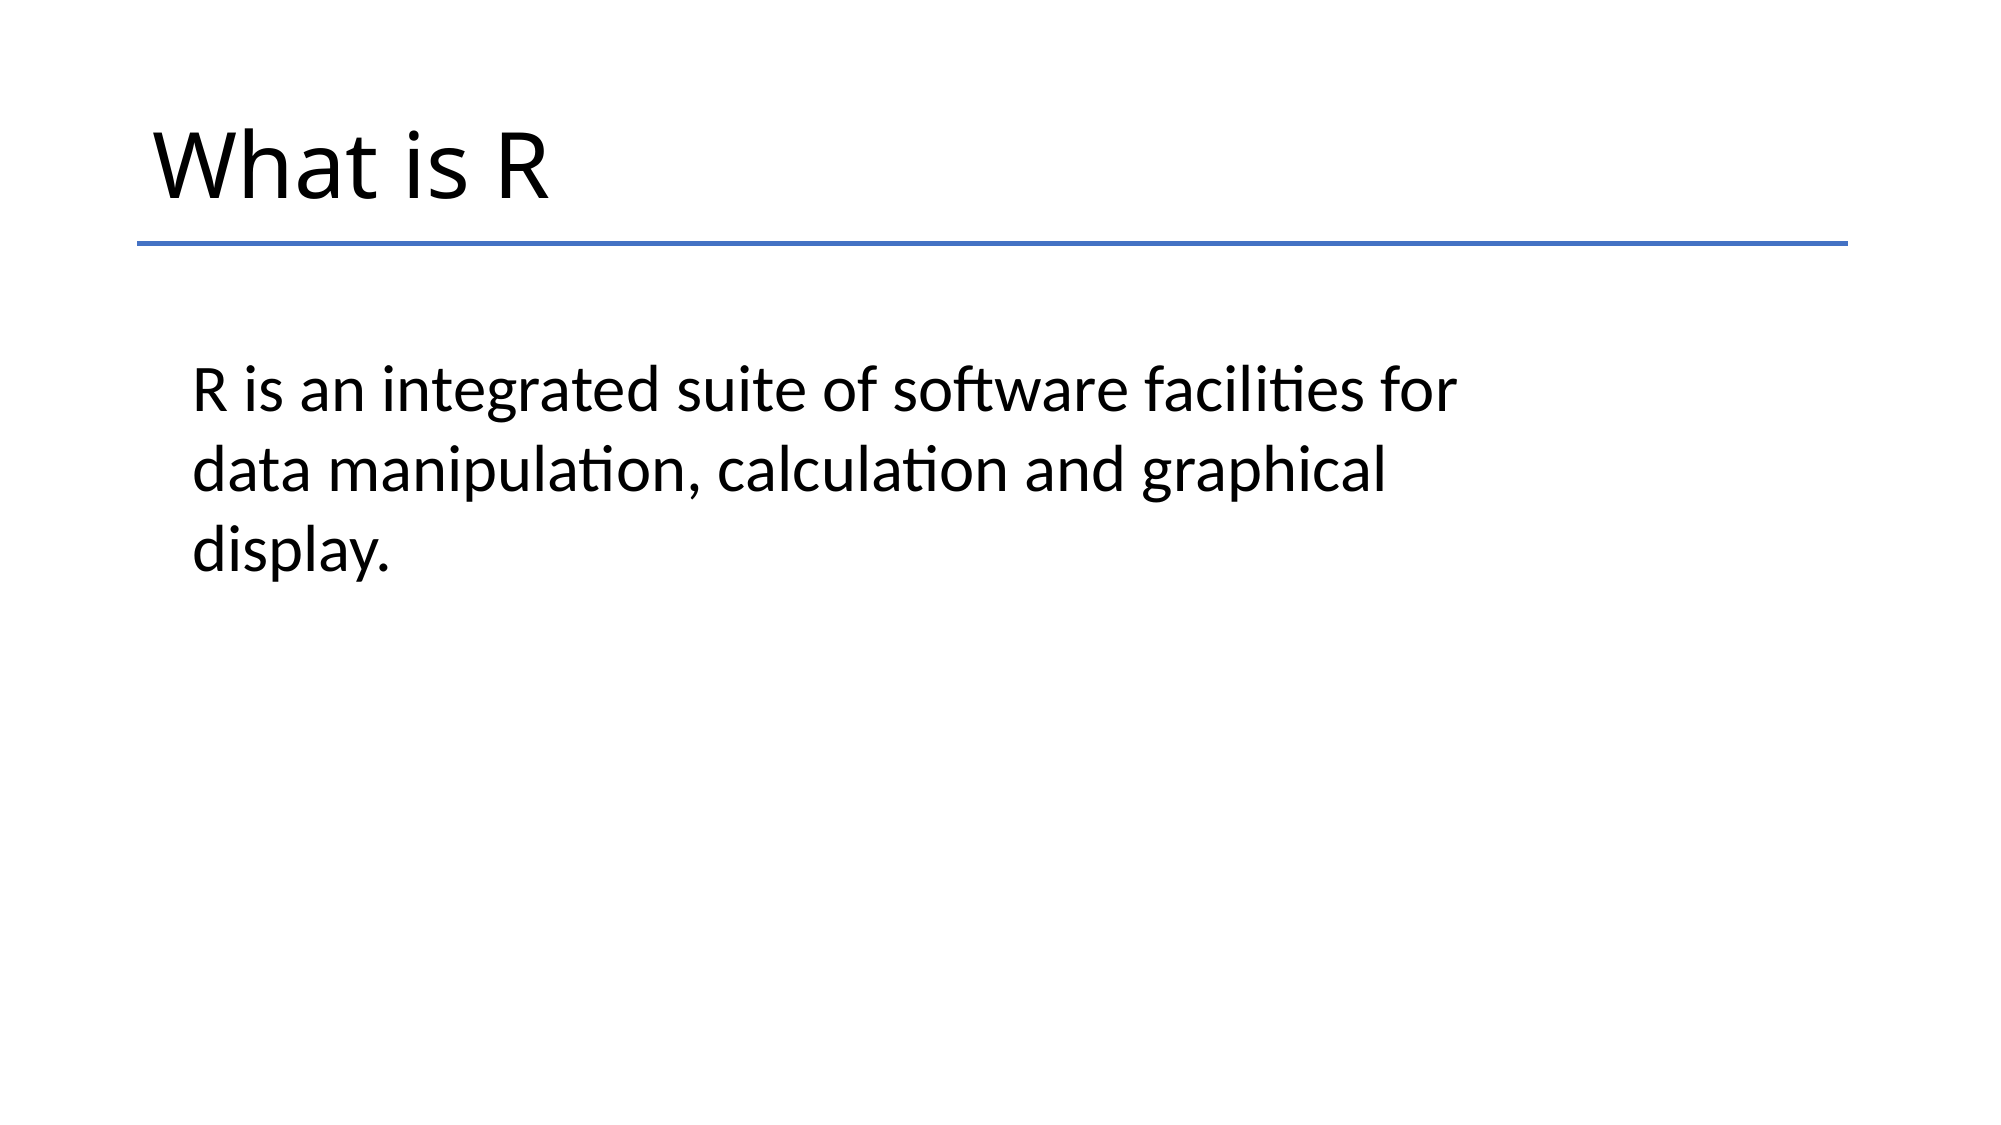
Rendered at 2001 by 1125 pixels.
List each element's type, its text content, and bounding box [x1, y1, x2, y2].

title What is R [137, 59, 1863, 278]
text_box R is an integrated suite of software facilities for data manipulation, calculation and graphical display. [177, 337, 1494, 592]
